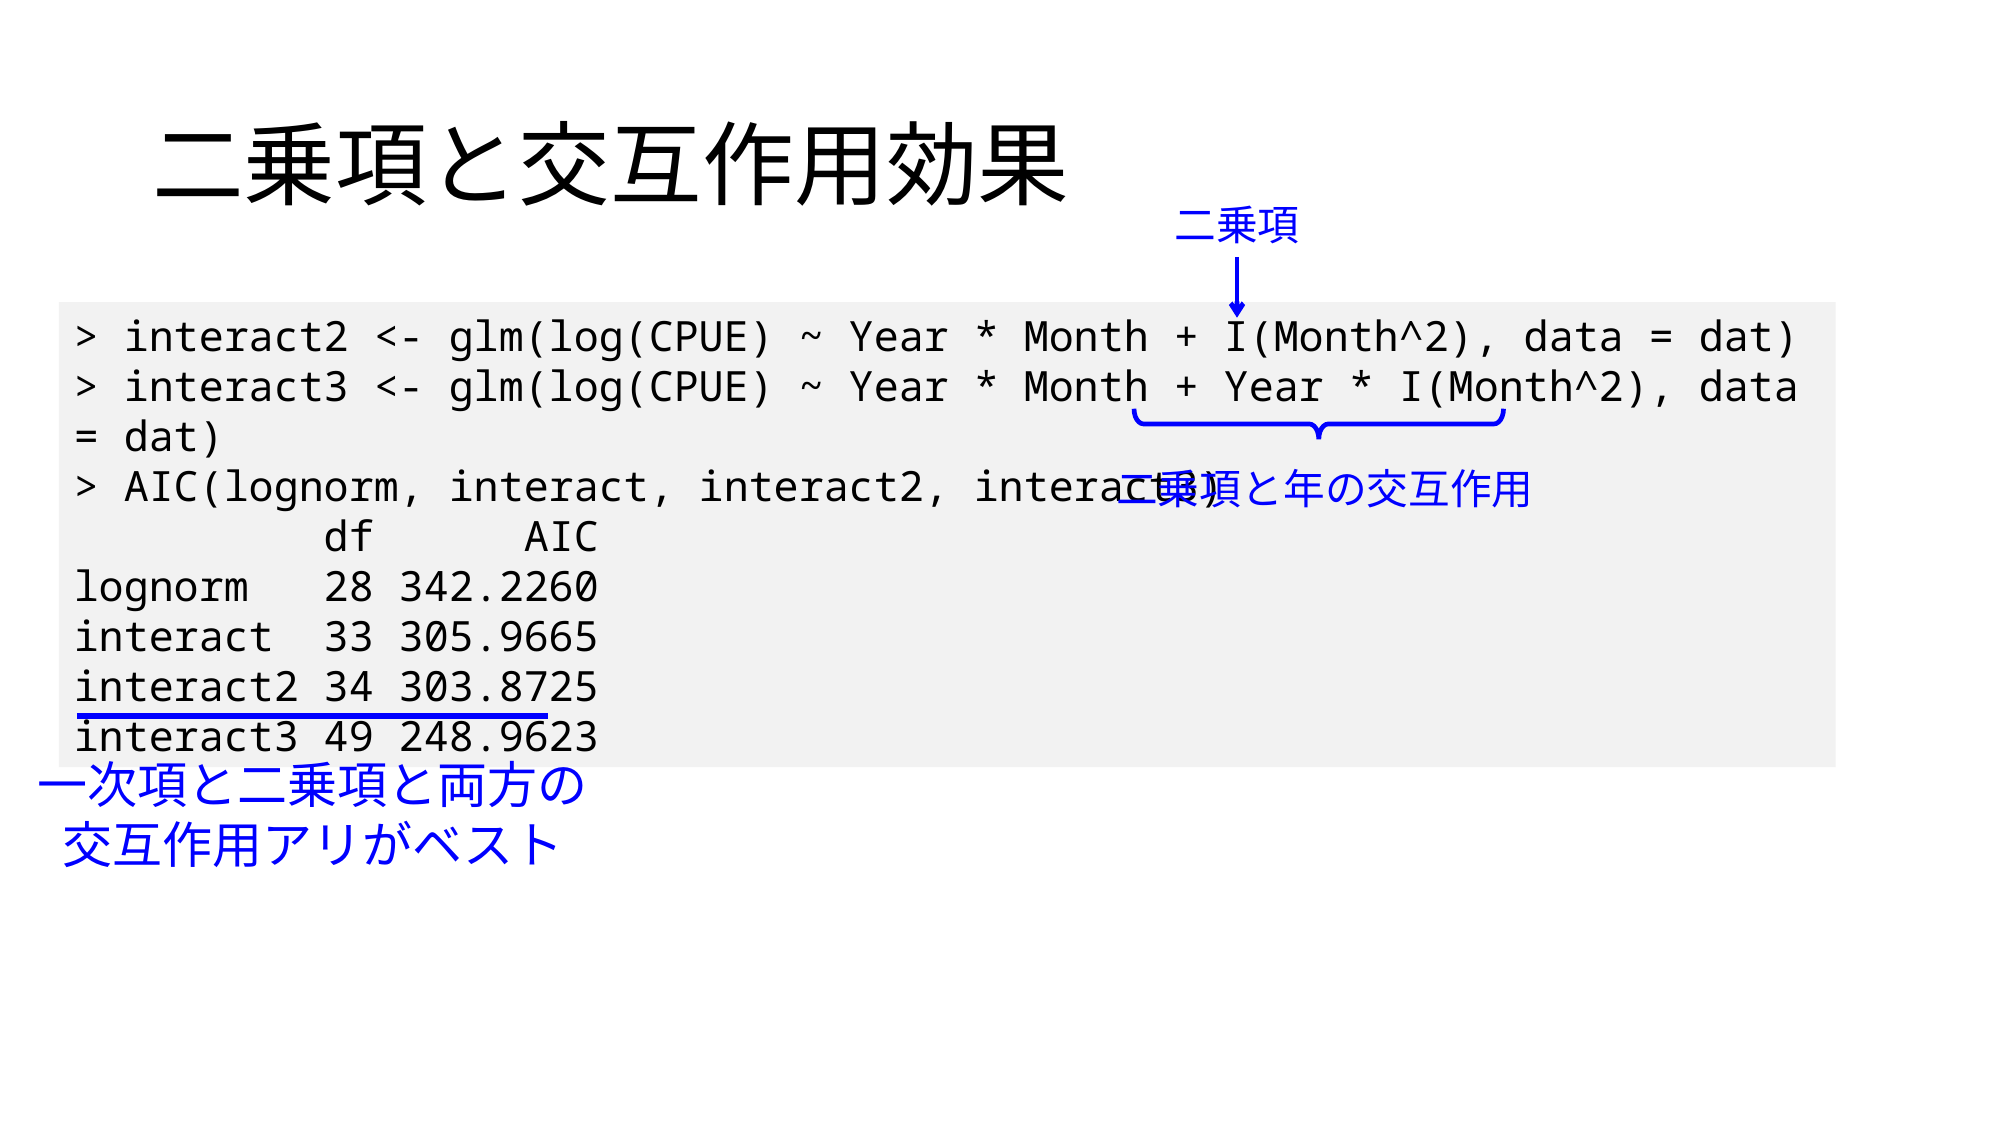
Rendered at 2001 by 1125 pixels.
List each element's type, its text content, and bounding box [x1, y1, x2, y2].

text_box 二乗項と交互作用効果 [137, 59, 1863, 278]
text_box [1133, 408, 1505, 440]
text_box 一次項と二乗項と両方の交互作用アリがベスト [12, 746, 612, 881]
text_box 二乗項と年の交互作用 [1091, 455, 1559, 521]
text_box 二乗項 [1111, 191, 1363, 257]
text_box > interact2 <- glm(log(CPUE) ~ Year * Month + I(Month^2), data = dat) > interact3 <- glm(log(CPUE) ~ Year * Month + Year * I(Month^2), data = dat) > AIC(lognorm, interact, interact2, interact3) df AIC lognorm 28 342.2260 interact 33 305.9665 interact2 34 303.8725 interact3 49 248.9623 [58, 302, 1836, 768]
